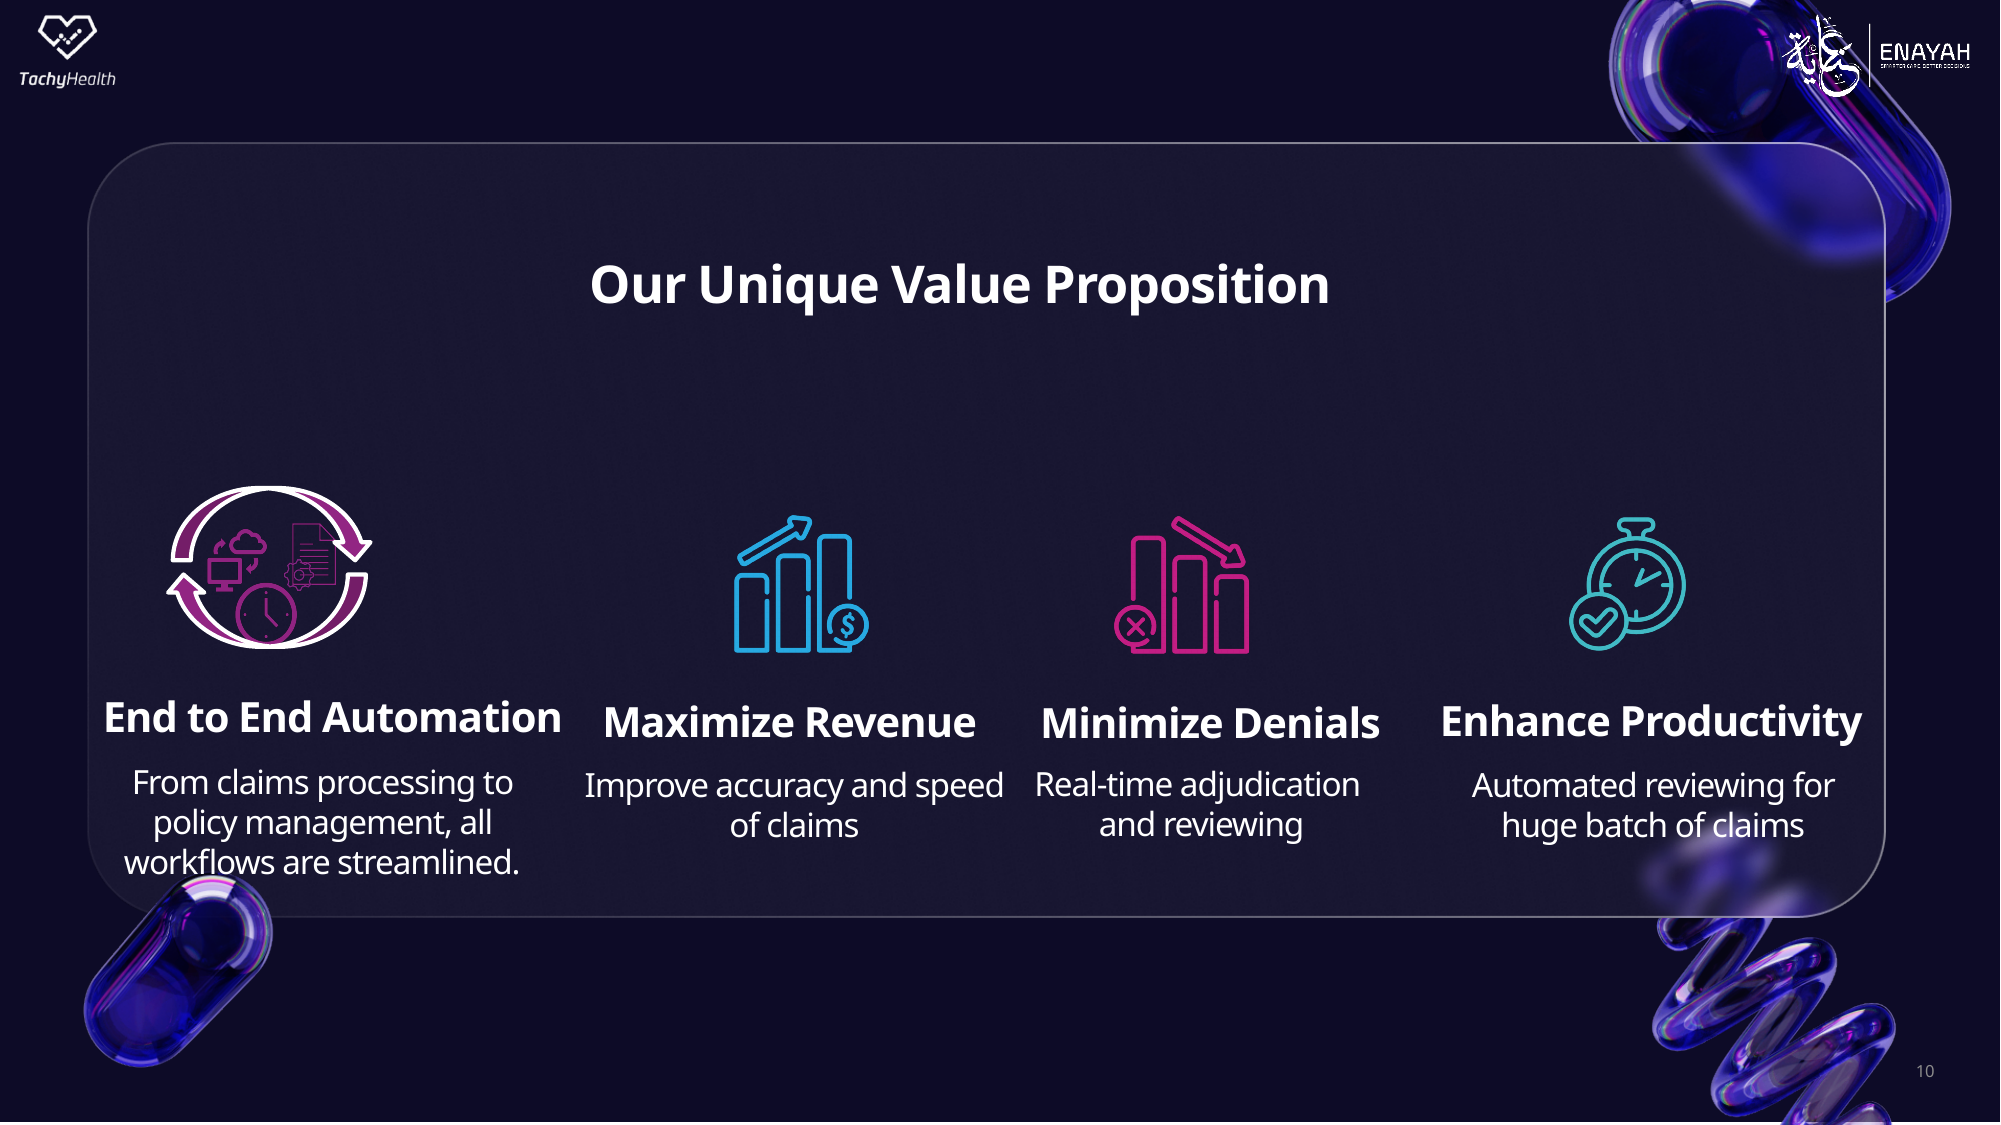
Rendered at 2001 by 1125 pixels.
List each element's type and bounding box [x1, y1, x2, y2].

text_box [165, 487, 374, 656]
picture [0, 0, 2000, 1125]
